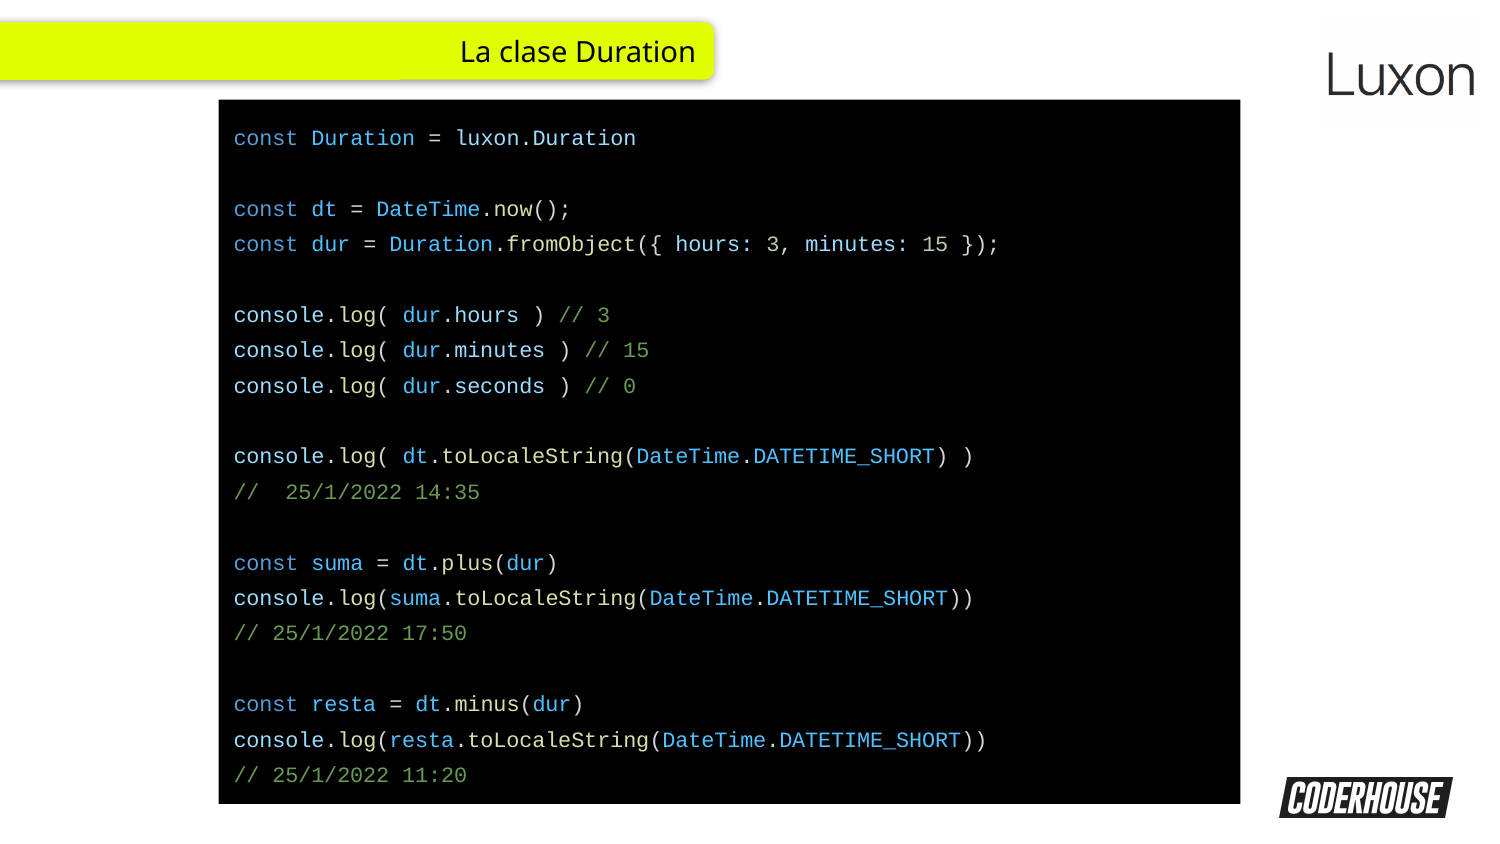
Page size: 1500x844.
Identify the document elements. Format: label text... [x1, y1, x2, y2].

text_box La clase Duration [0, 22, 715, 80]
text_box const Duration = luxon.Duration const dt = DateTime.now(); const dur = Duration.fromObject({ hours: 3, minutes: 15 }); console.log( dur.hours ) // 3 console.log( dur.minutes ) // 15 console.log( dur.seconds ) // 0 console.log( dt.toLocaleString(DateTime.DATETIME_SHORT) ) // 25/1/2022 14:35 const suma = dt.plus(dur) console.log(suma.toLocaleString(DateTime.DATETIME_SHORT)) // 25/1/2022 17:50 const resta = dt.minus(dur) console.log(resta.toLocaleString(DateTime.DATETIME_SHORT)) // 25/1/2022 11:20 [218, 99, 1241, 804]
picture [1279, 777, 1453, 818]
picture [1322, 20, 1479, 130]
